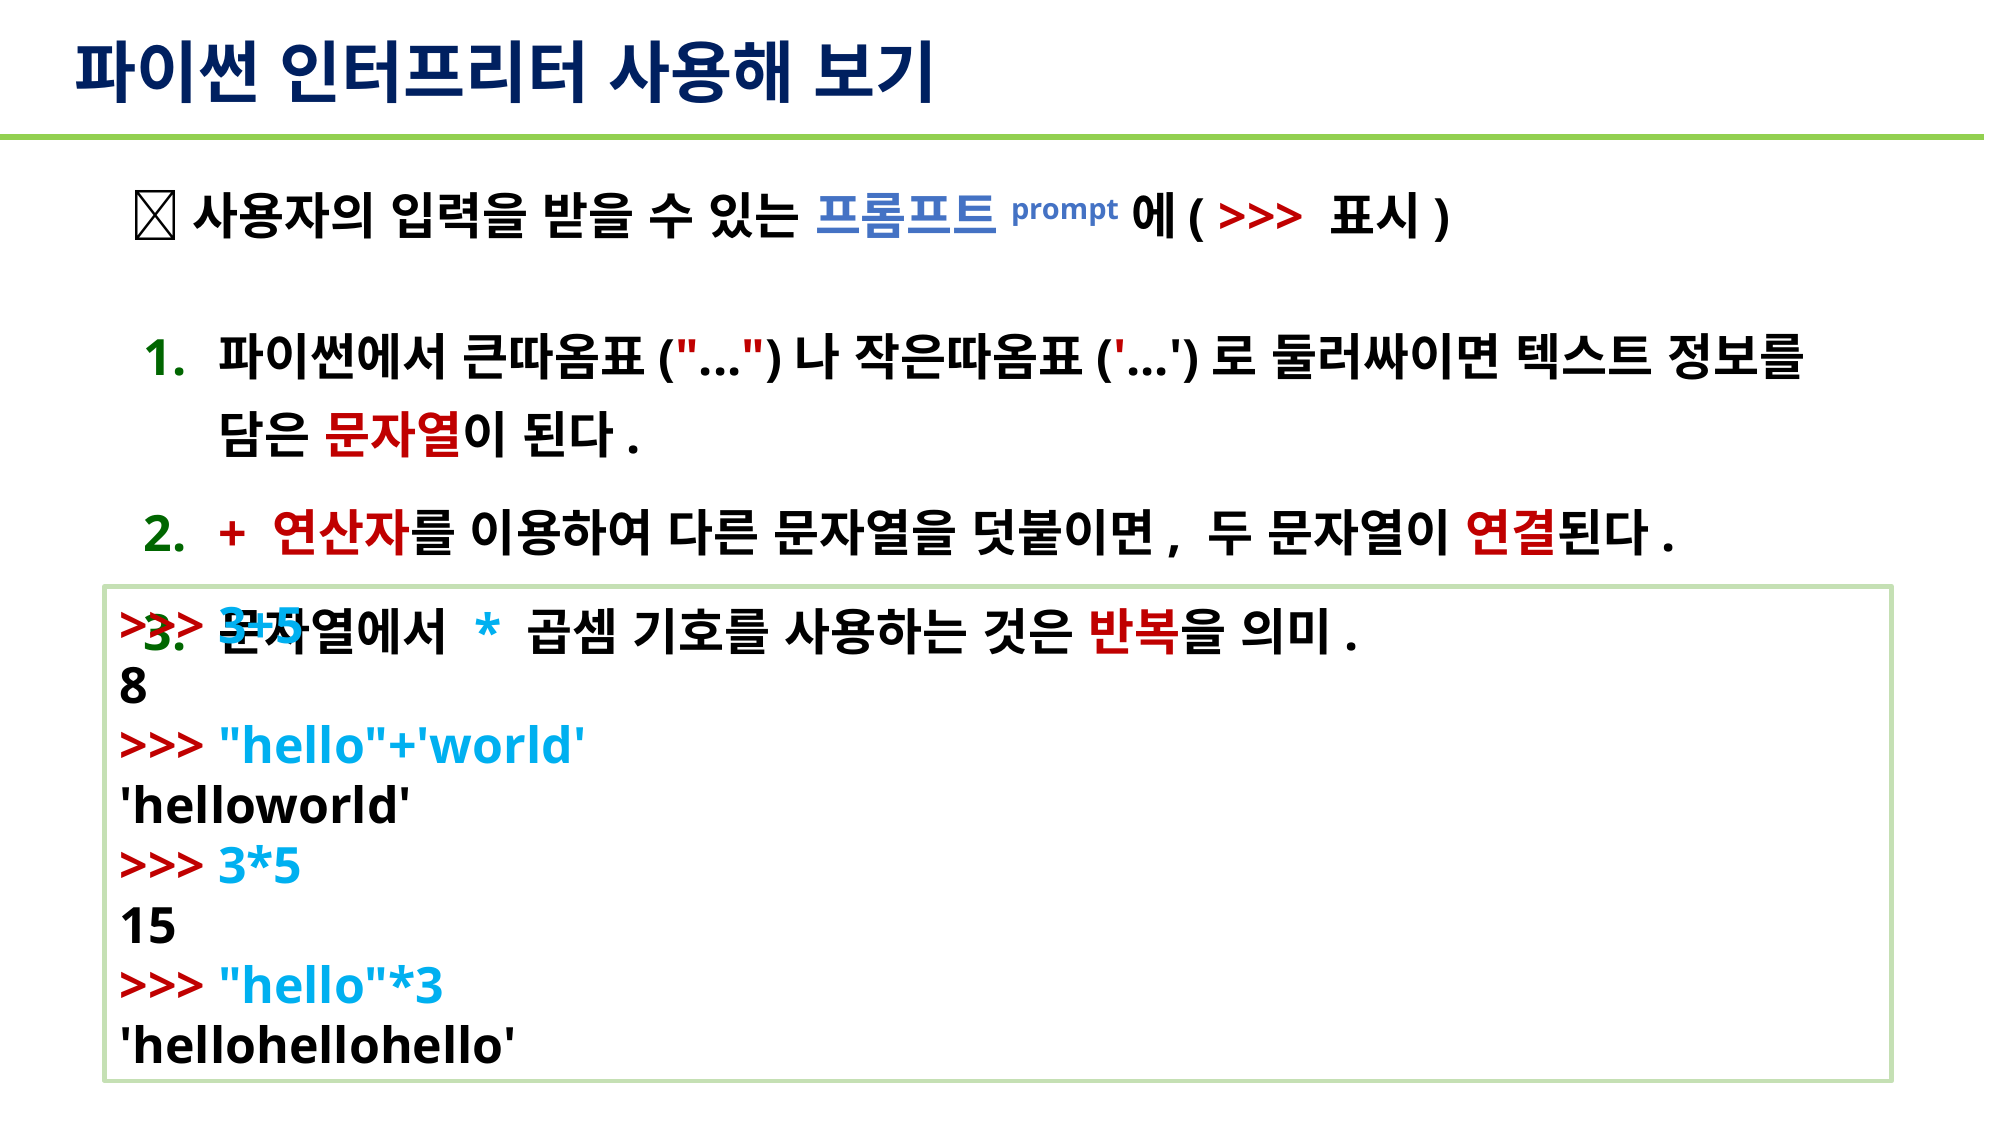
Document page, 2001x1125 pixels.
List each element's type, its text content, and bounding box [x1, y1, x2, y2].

title 파이썬 인터프리터 사용해 보기 [59, 31, 1479, 120]
list 파이썬에서 큰따옴표("...")나 작은따옴표('...')로 둘러싸이면 텍스트 정보를 담은 문자열이 된다. + 연산자를 이용하여 다른 문자열을 덧붙이면, 두 문자열이 연결된다. 문자열에서 * 곱셈 기호를 사용하는 것은 반복을 의미. [128, 299, 1840, 586]
text_box 사용자의 입력을 받을 수 있는 프롬프트prompt에( >>> 표시) [104, 83, 1803, 269]
text_box >>> 3+5 8 >>> "hello"+'world' 'helloworld' >>> 3*5 15 >>> "hello"*3 'hellohellohello' [104, 586, 1892, 1081]
